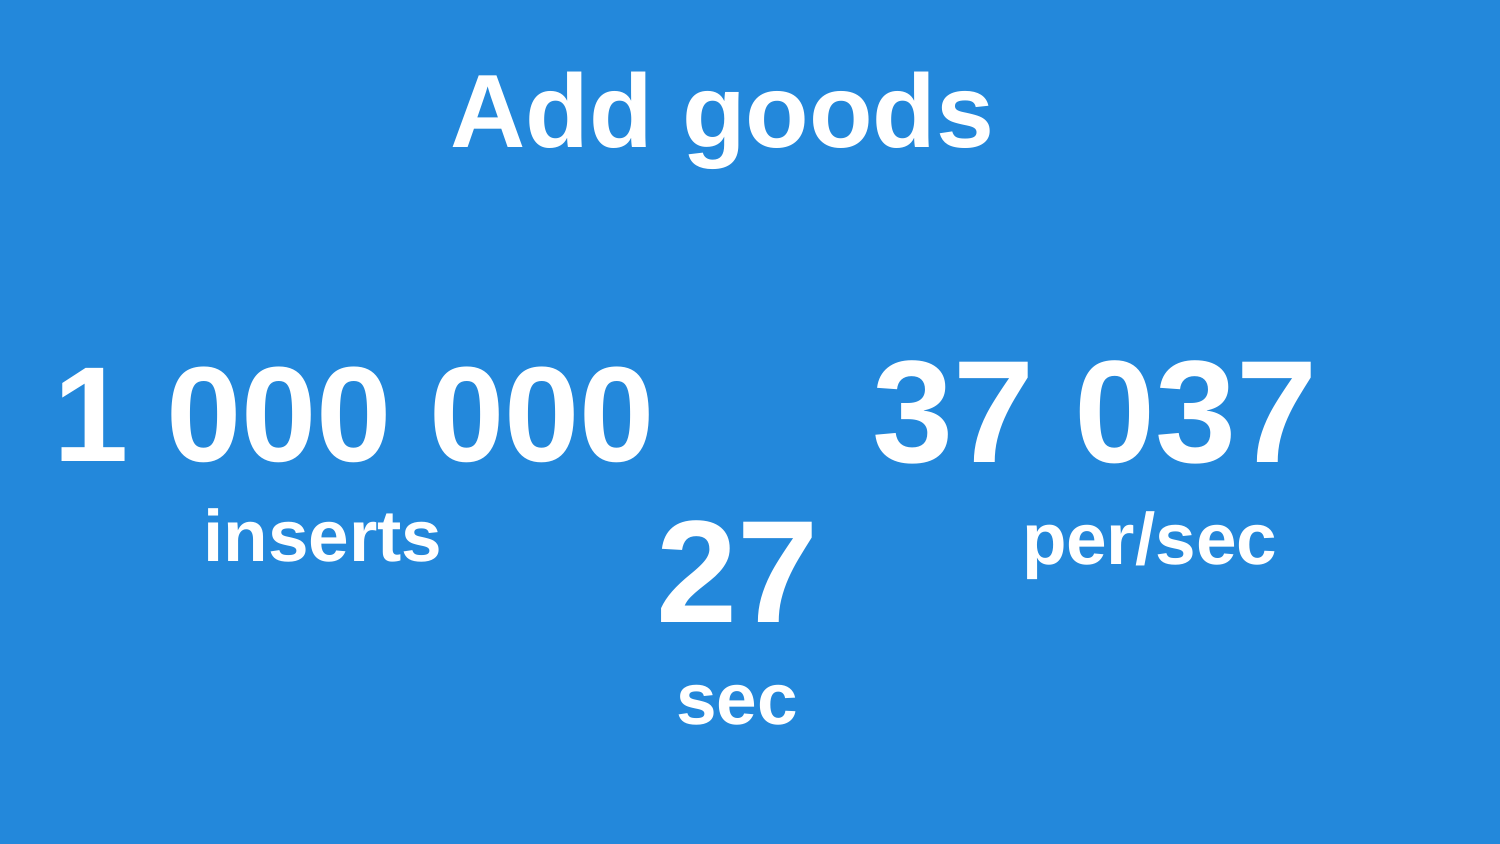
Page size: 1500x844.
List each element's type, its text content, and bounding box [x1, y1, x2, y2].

title 27 sec [600, 497, 899, 754]
title Add goods [435, 47, 1065, 184]
title 37 037 per/sec [857, 331, 1480, 595]
title 1 000 000 inserts [38, 334, 676, 591]
